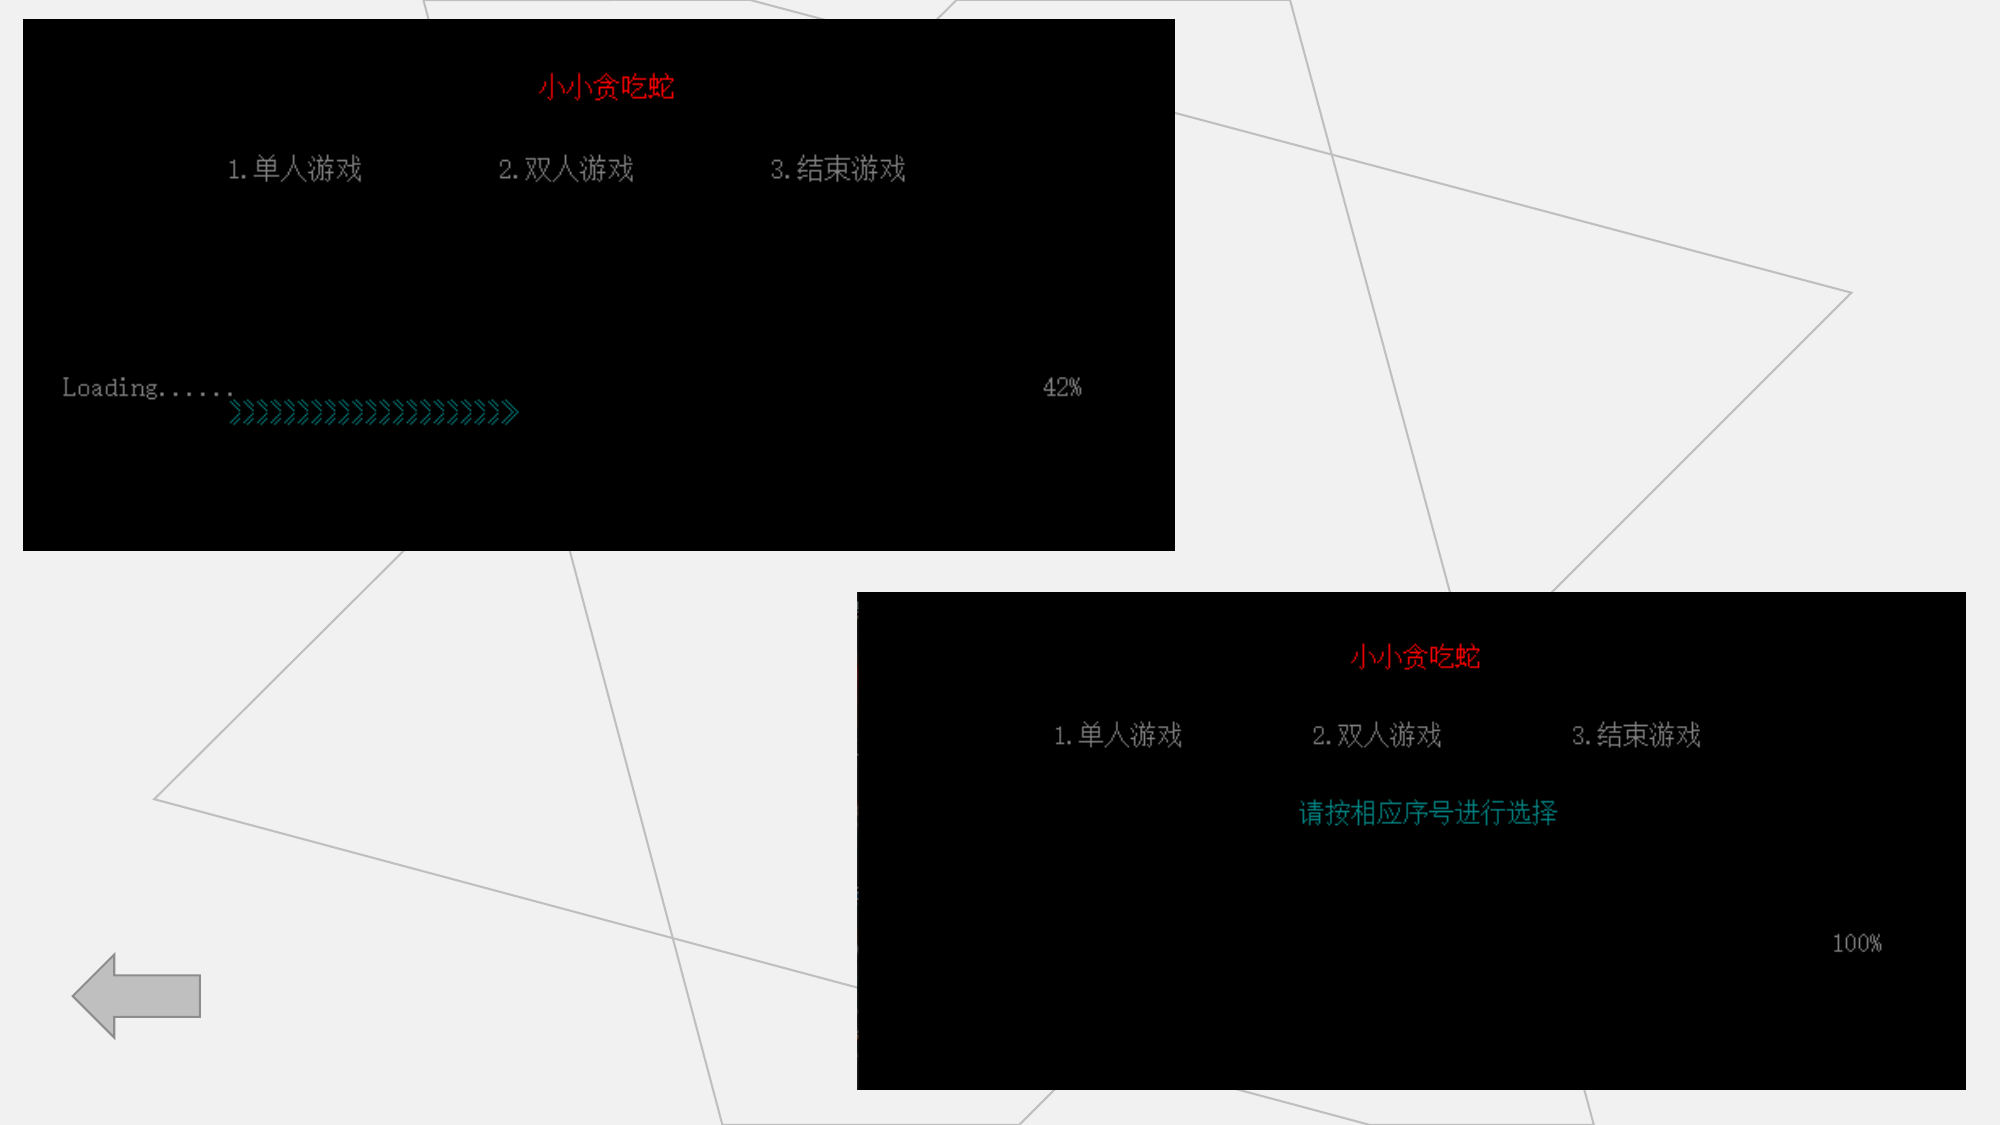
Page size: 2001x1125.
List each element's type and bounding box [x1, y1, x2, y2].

text_box [71, 952, 201, 1041]
picture [857, 592, 1966, 1090]
picture [23, 19, 1175, 551]
